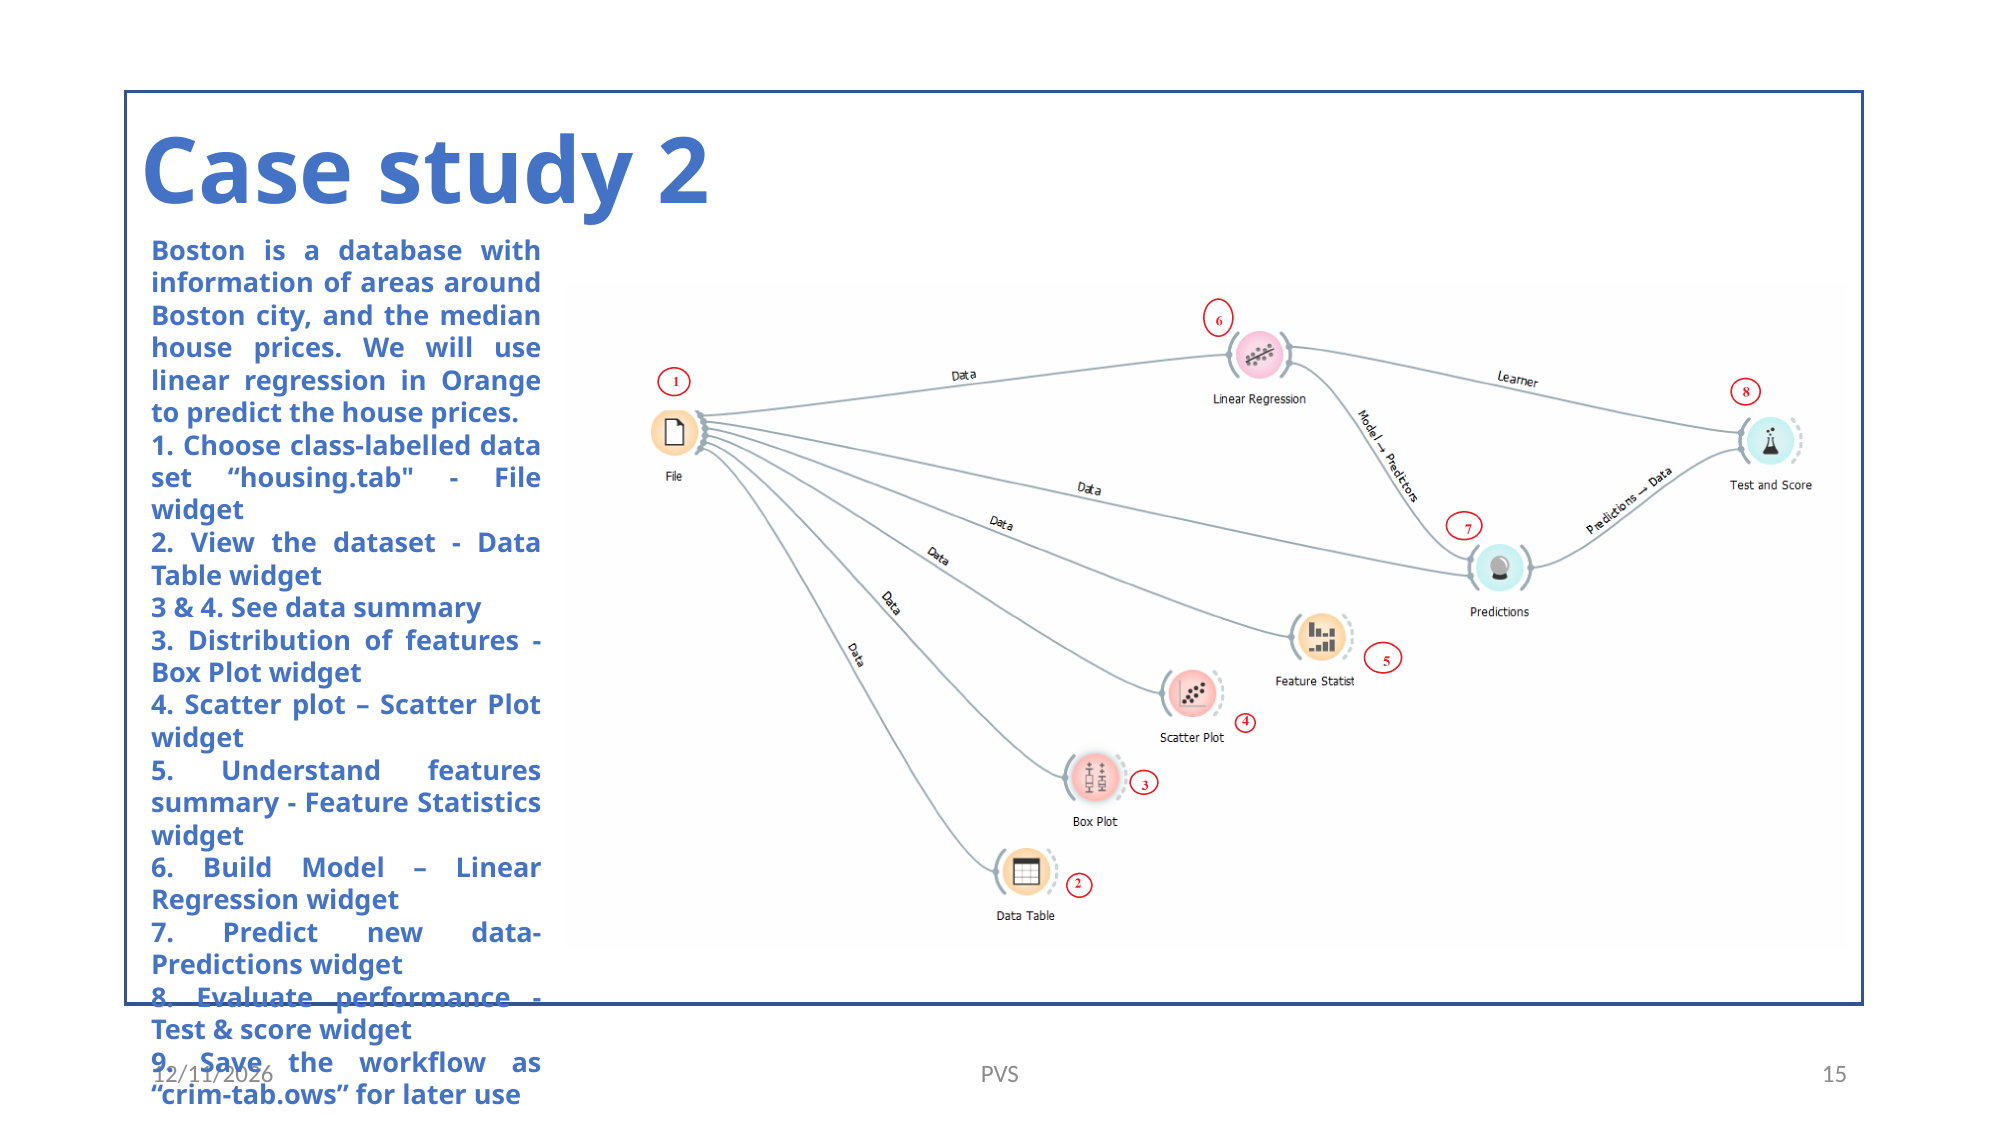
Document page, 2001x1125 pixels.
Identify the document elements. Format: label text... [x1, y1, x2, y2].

footer PVS [662, 1042, 1338, 1103]
text_box Boston is a database with information of areas around Boston city, and the median house prices. We will use linear regression in Orange to predict the house prices. 1. Choose class-labelled data set “housing.tab" - File widget 2. View the dataset - Data Table widget 3 & 4. See data summary 3. Distribution of features - Box Plot widget 4. Scatter plot – Scatter Plot widget 5. Understand features summary - Feature Statistics widget 6. Build Model – Linear Regression widget 7. Predict new data- Predictions widget 8. Evaluate performance - Test & score widget 9. Save the workflow as “crim-tab.ows” for later use [136, 225, 557, 1118]
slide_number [137, 1042, 588, 1103]
picture [566, 283, 1847, 950]
text_box [124, 91, 1863, 1005]
slide_number 15 [1412, 1042, 1863, 1103]
